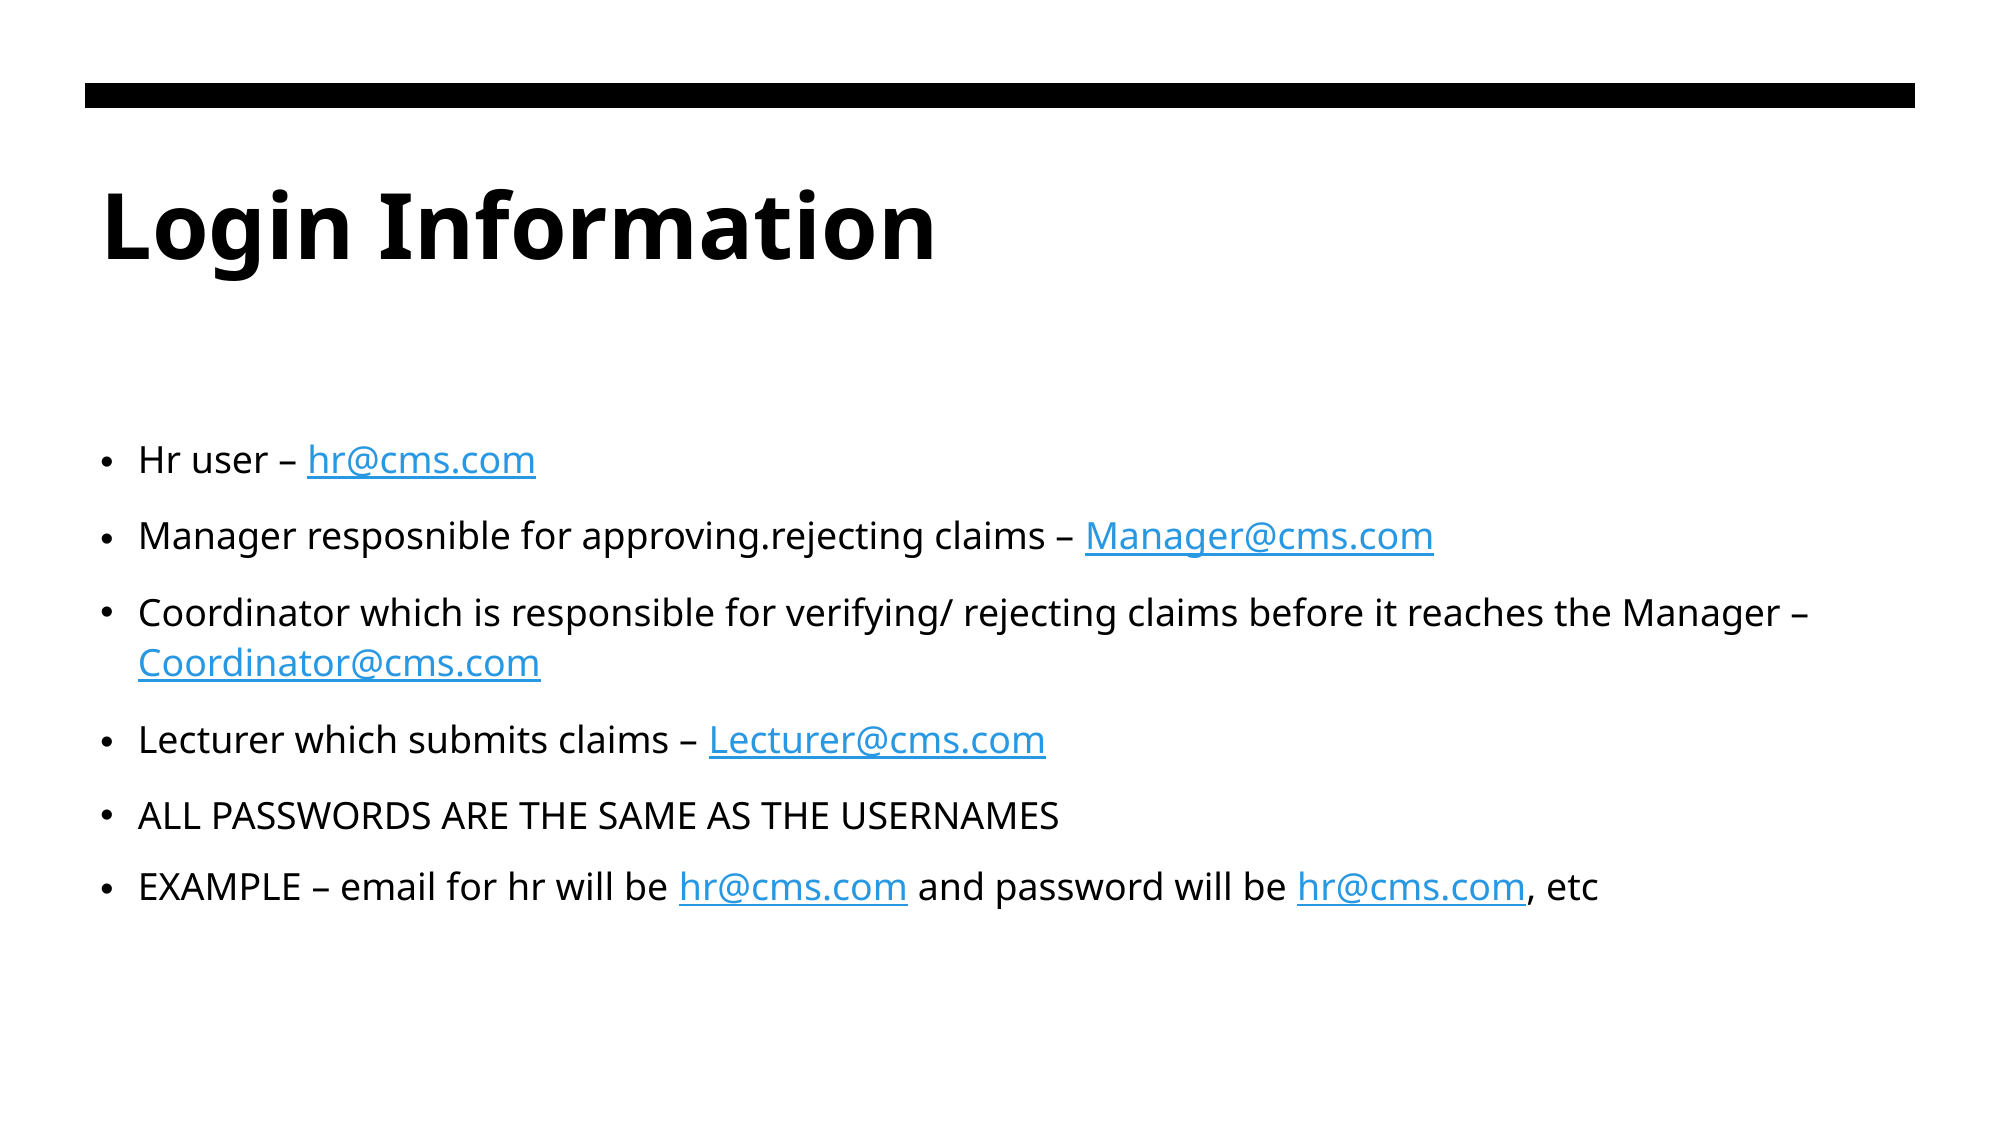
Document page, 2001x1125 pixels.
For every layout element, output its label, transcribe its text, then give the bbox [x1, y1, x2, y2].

list Hr user – hr@cms.com Manager resposnible for approving.rejecting claims – Manager@cms.com Coordinator which is responsible for verifying/ rejecting claims before it reaches the Manager – Coordinator@cms.com Lecturer which submits claims – Lecturer@cms.com ALL PASSWORDS ARE THE SAME AS THE USERNAMES EXAMPLE – email for hr will be hr@cms.com and password will be hr@cms.com, etc [85, 423, 1916, 1041]
title Login Information [85, 160, 1916, 401]
